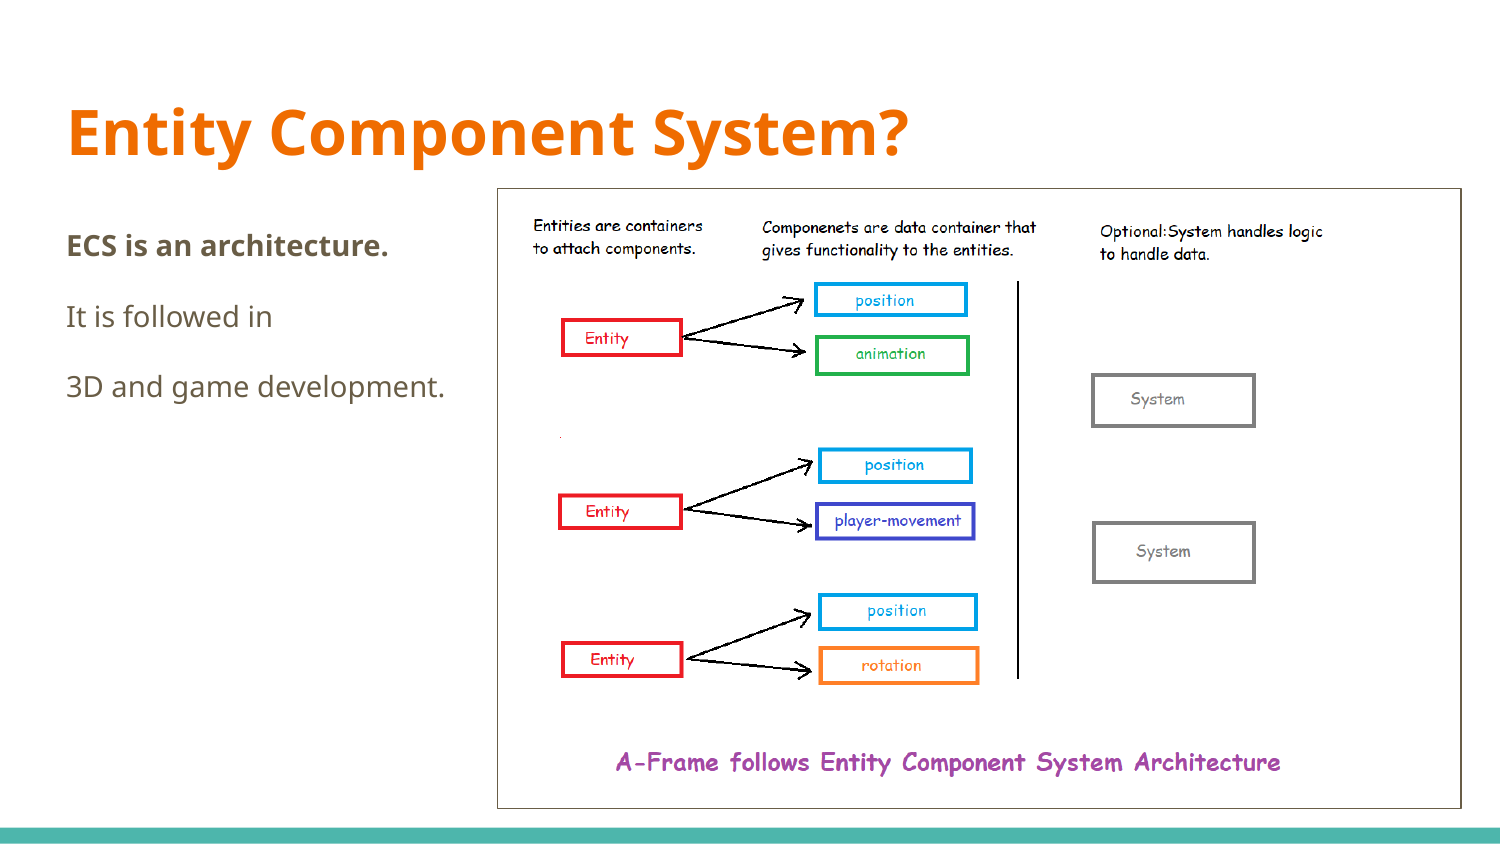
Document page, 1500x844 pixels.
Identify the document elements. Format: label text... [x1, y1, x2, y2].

title Entity Component System? [51, 72, 1449, 189]
list ECS is an architecture. It is followed in 3D and game development. [51, 204, 492, 747]
picture [497, 188, 1461, 808]
